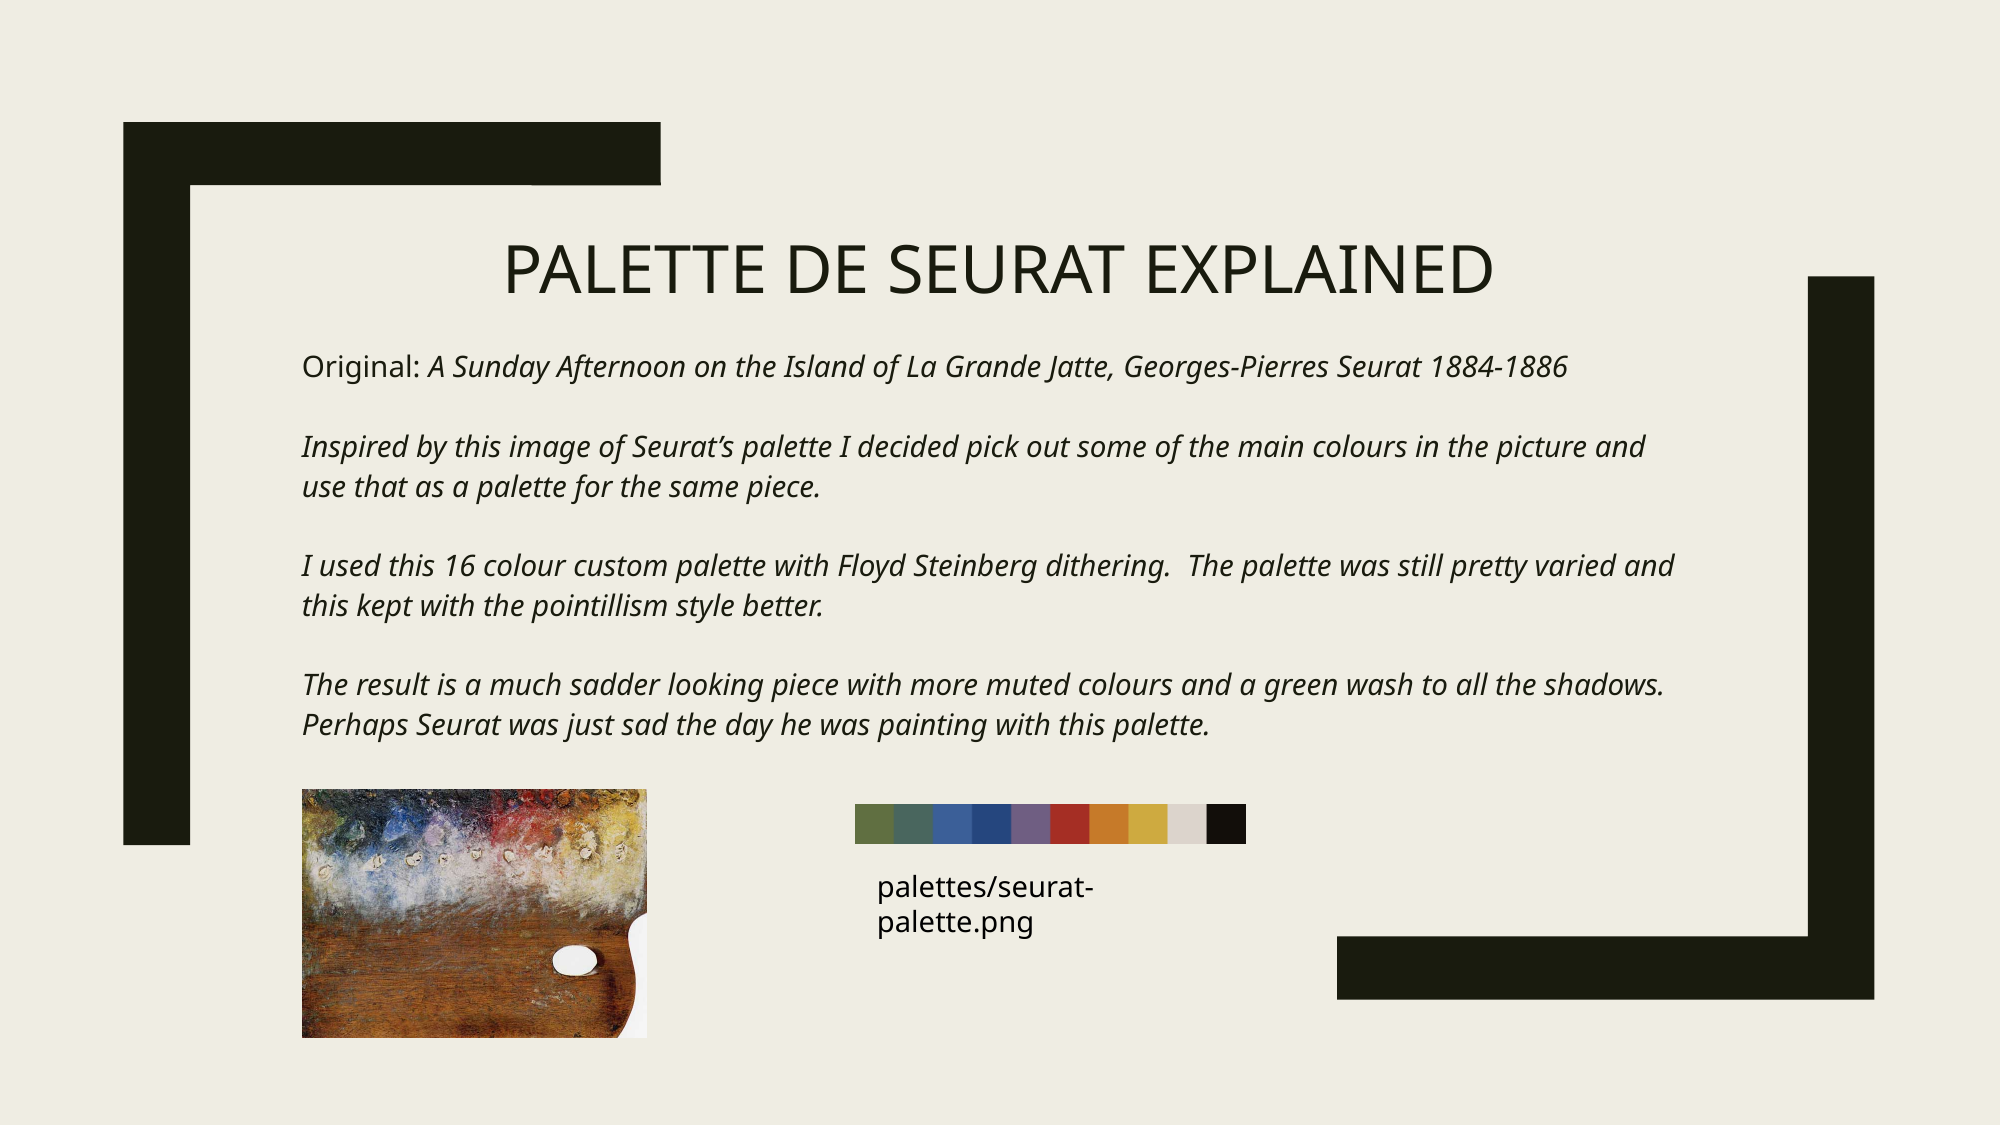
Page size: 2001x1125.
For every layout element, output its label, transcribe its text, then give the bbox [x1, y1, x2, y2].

subtitle Original: A Sunday Afternoon on the Island of La Grande Jatte, Georges-Pierres Seurat 1884-1886 Inspired by this image of Seurat’s palette I decided pick out some of the main colours in the picture and use that as a palette for the same piece. I used this 16 colour custom palette with Floyd Steinberg dithering. The palette was still pretty varied and this kept with the pointillism style better. The result is a much sadder looking piece with more muted colours and a green wash to all the shadows. Perhaps Seurat was just sad the day he was painting with this palette. [286, 336, 1713, 750]
picture [302, 789, 647, 1038]
picture [854, 804, 1246, 845]
title Palette de seurat Explained [314, 228, 1686, 316]
text_box palettes/seurat-palette.png [862, 860, 1246, 946]
